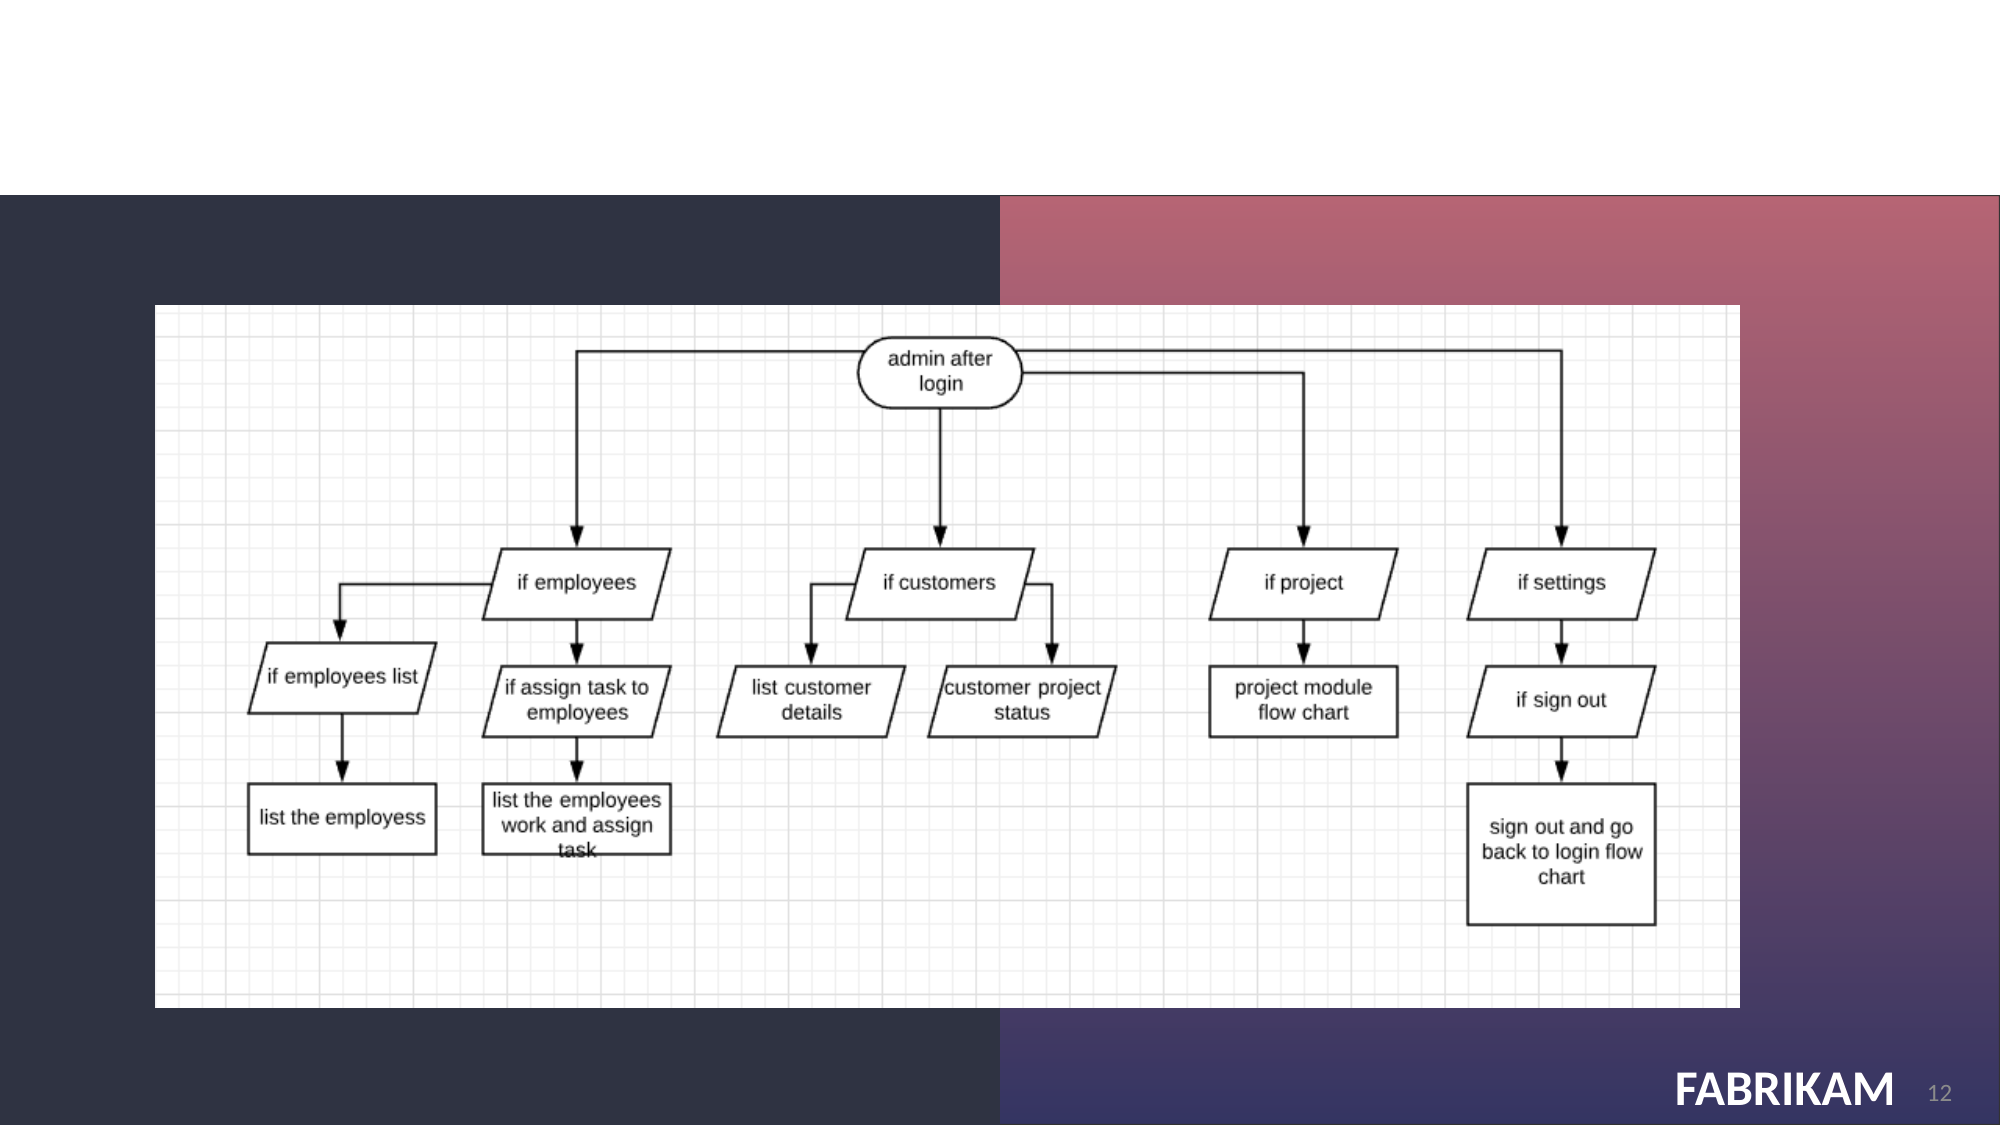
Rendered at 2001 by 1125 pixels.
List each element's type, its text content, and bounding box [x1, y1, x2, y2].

slide_number 12 [1894, 1061, 1968, 1121]
picture [155, 305, 1740, 1008]
